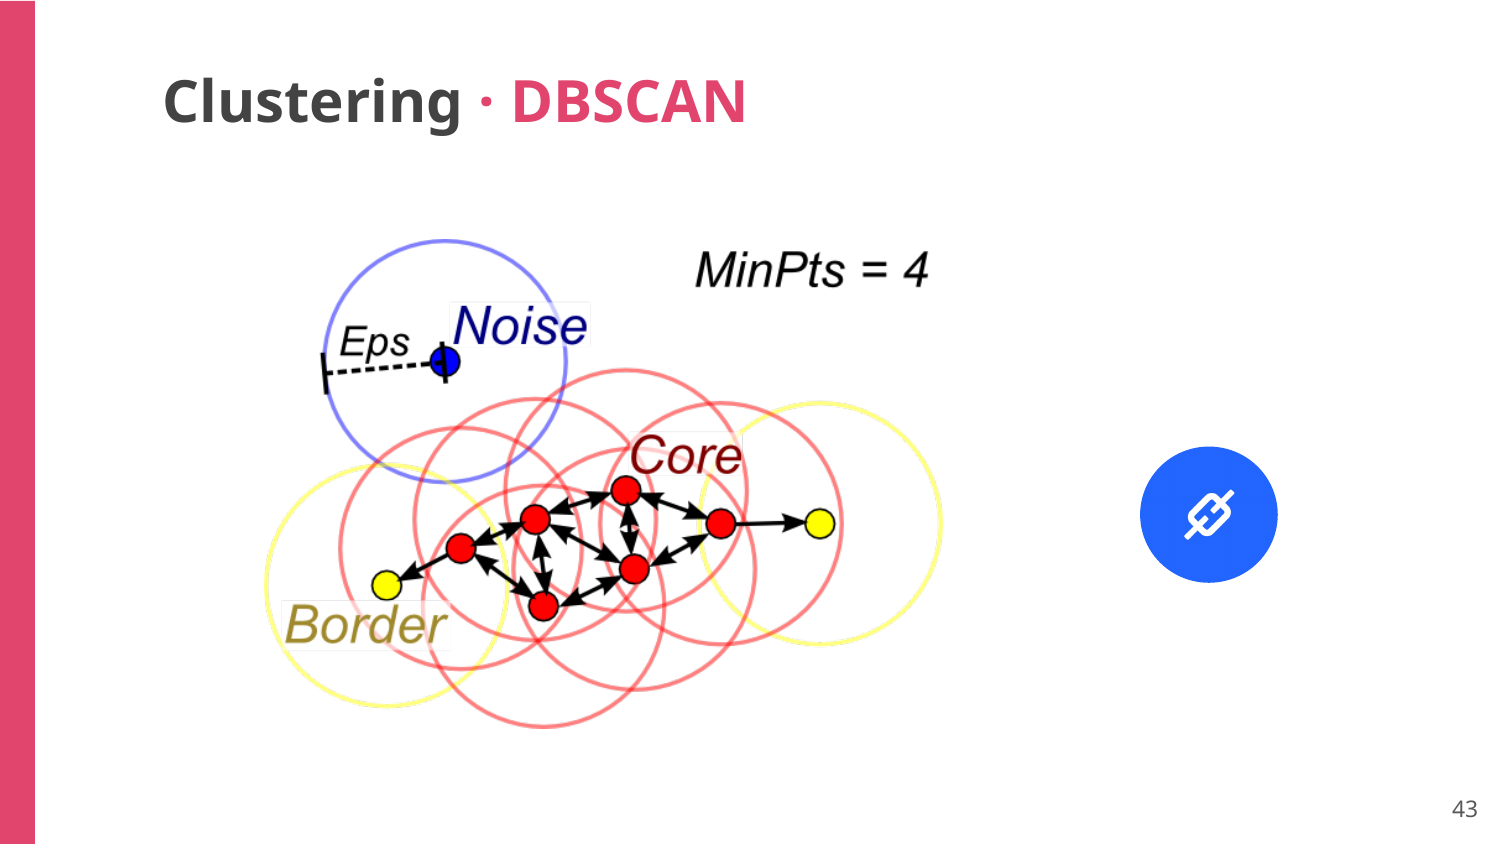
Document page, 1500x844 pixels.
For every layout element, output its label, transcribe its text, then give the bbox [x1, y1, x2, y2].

picture [1139, 446, 1278, 584]
text_box Clustering · DBSCAN [147, 49, 1350, 146]
picture [264, 238, 944, 729]
slide_number 43 [1403, 779, 1494, 844]
